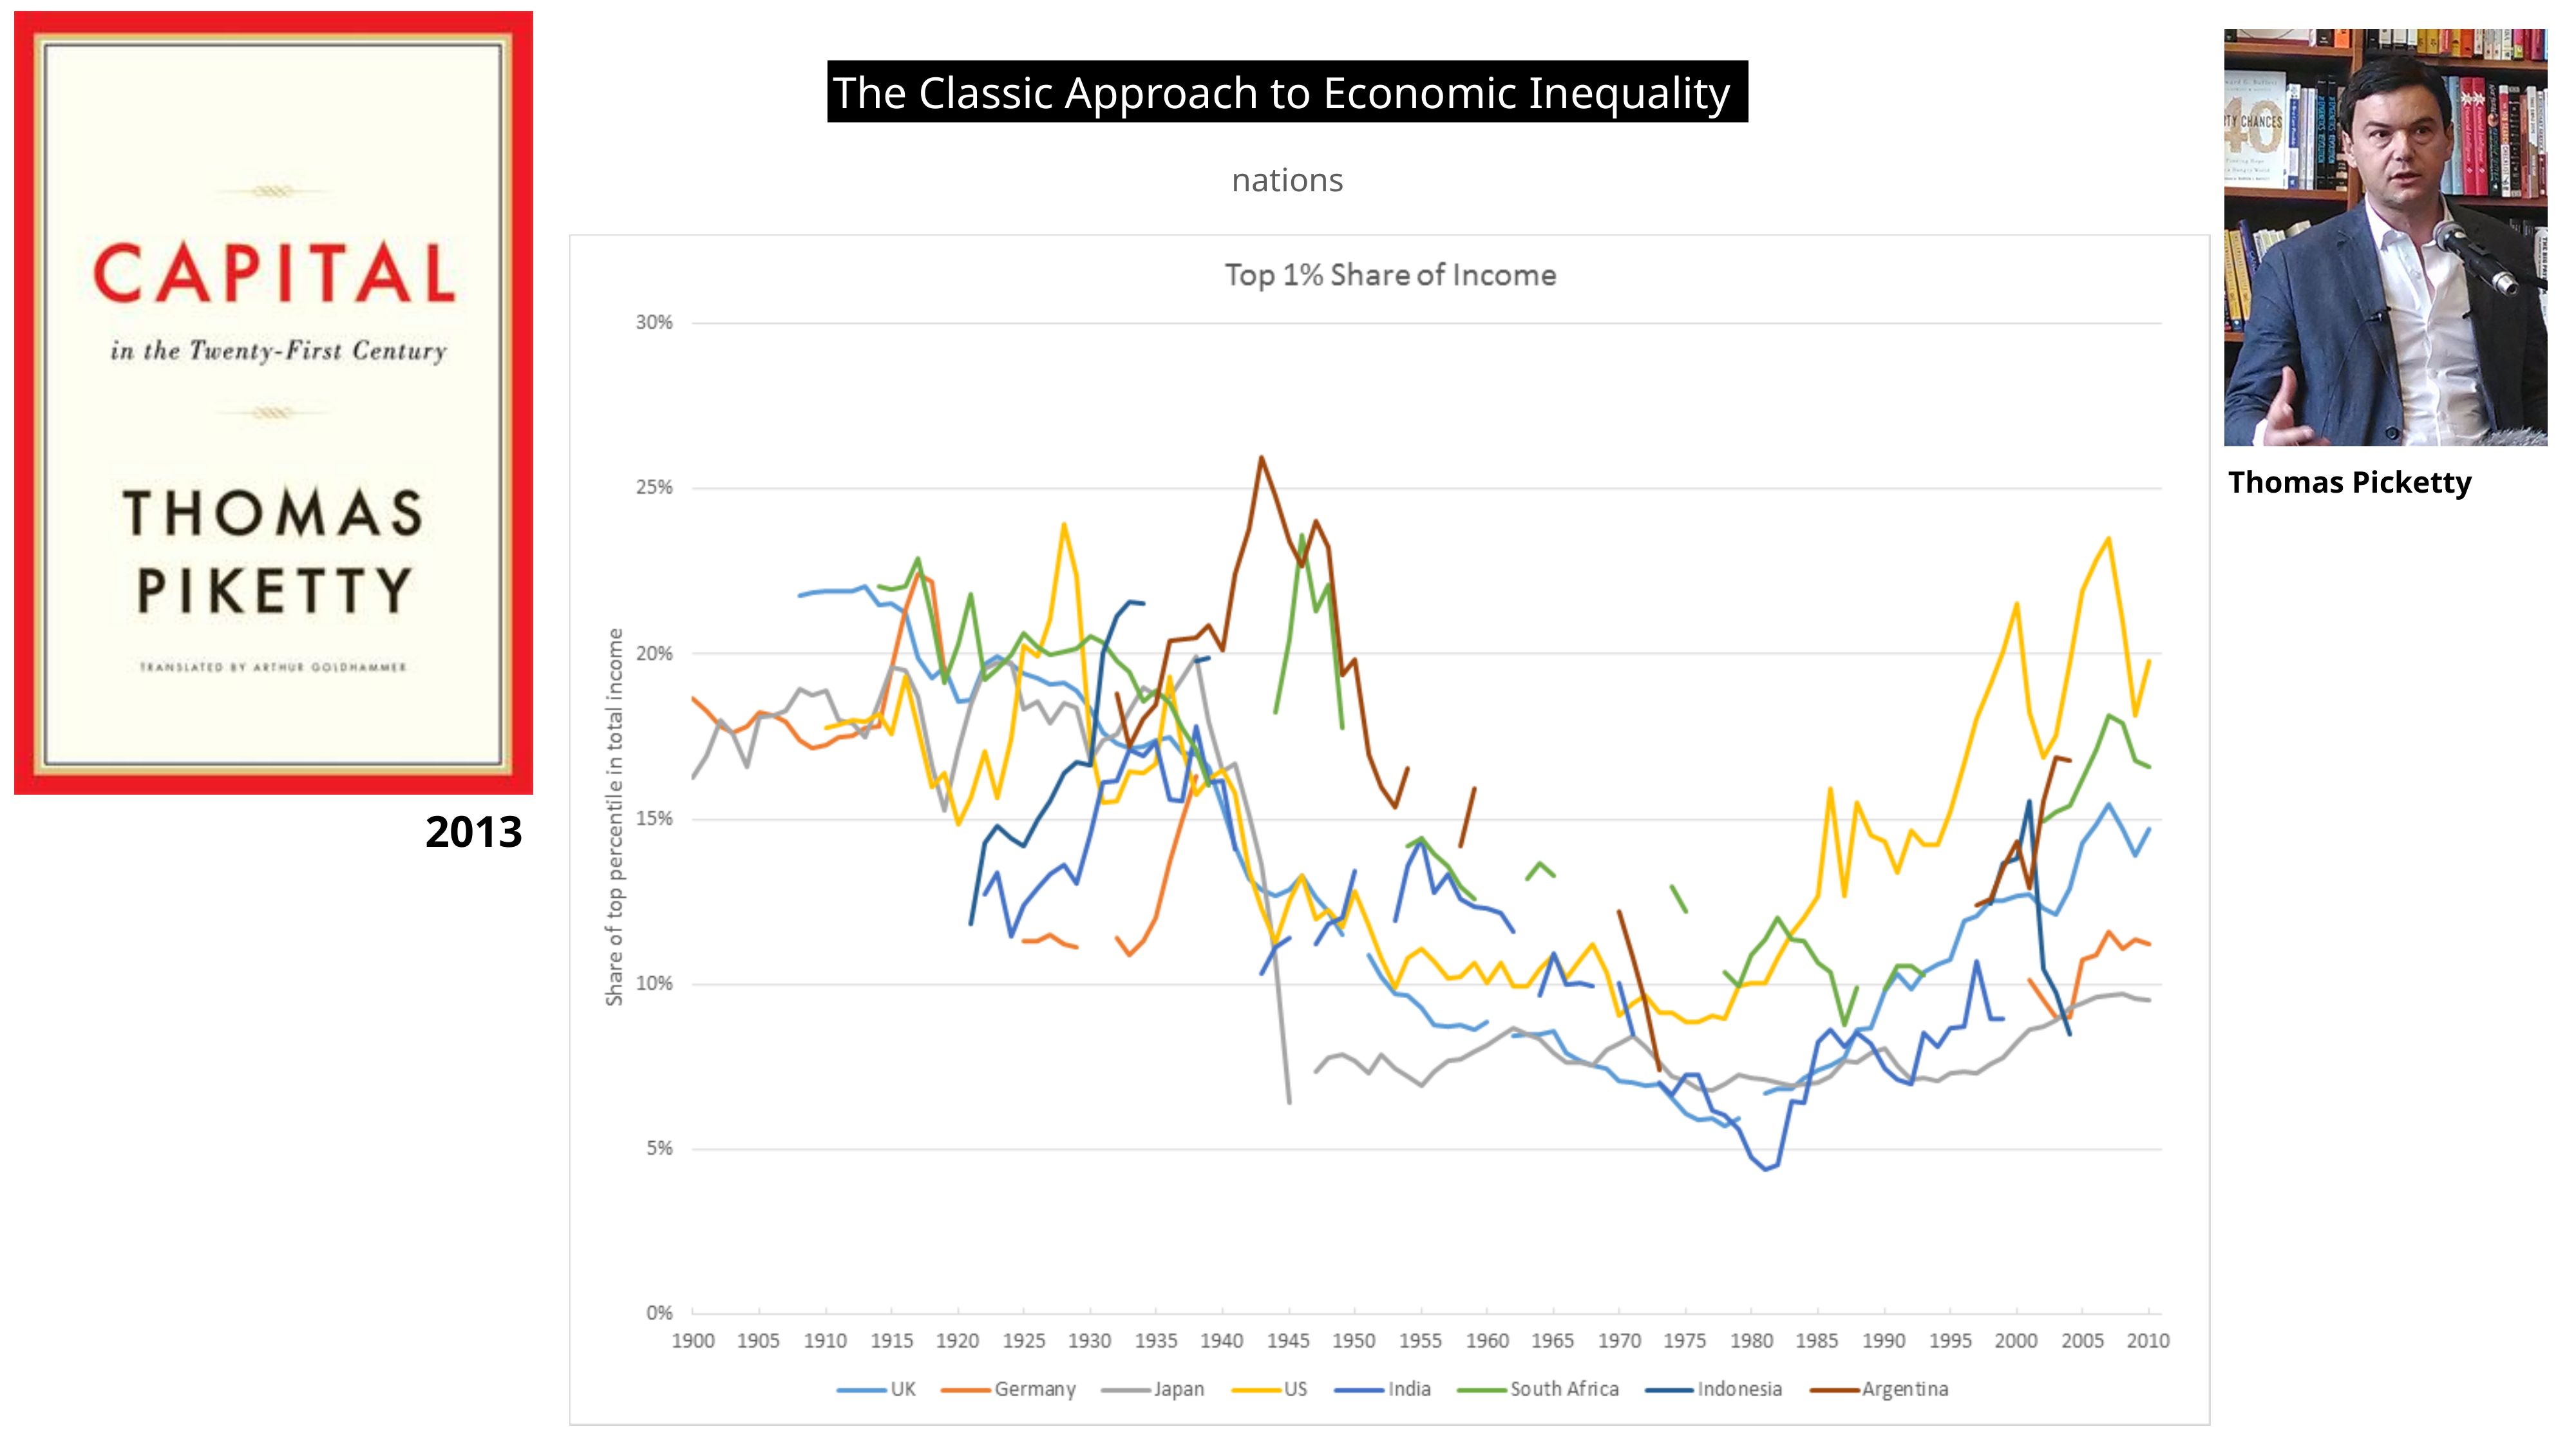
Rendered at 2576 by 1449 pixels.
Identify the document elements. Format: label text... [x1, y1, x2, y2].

text_box The Classic Approach to Economic Inequality [827, 60, 1749, 123]
picture [14, 11, 533, 795]
picture [2224, 29, 2548, 447]
text_box 2013 [417, 797, 531, 864]
text_box Thomas Picketty [2221, 455, 2480, 506]
picture [569, 234, 2211, 1426]
text_box nations [1226, 154, 1350, 204]
